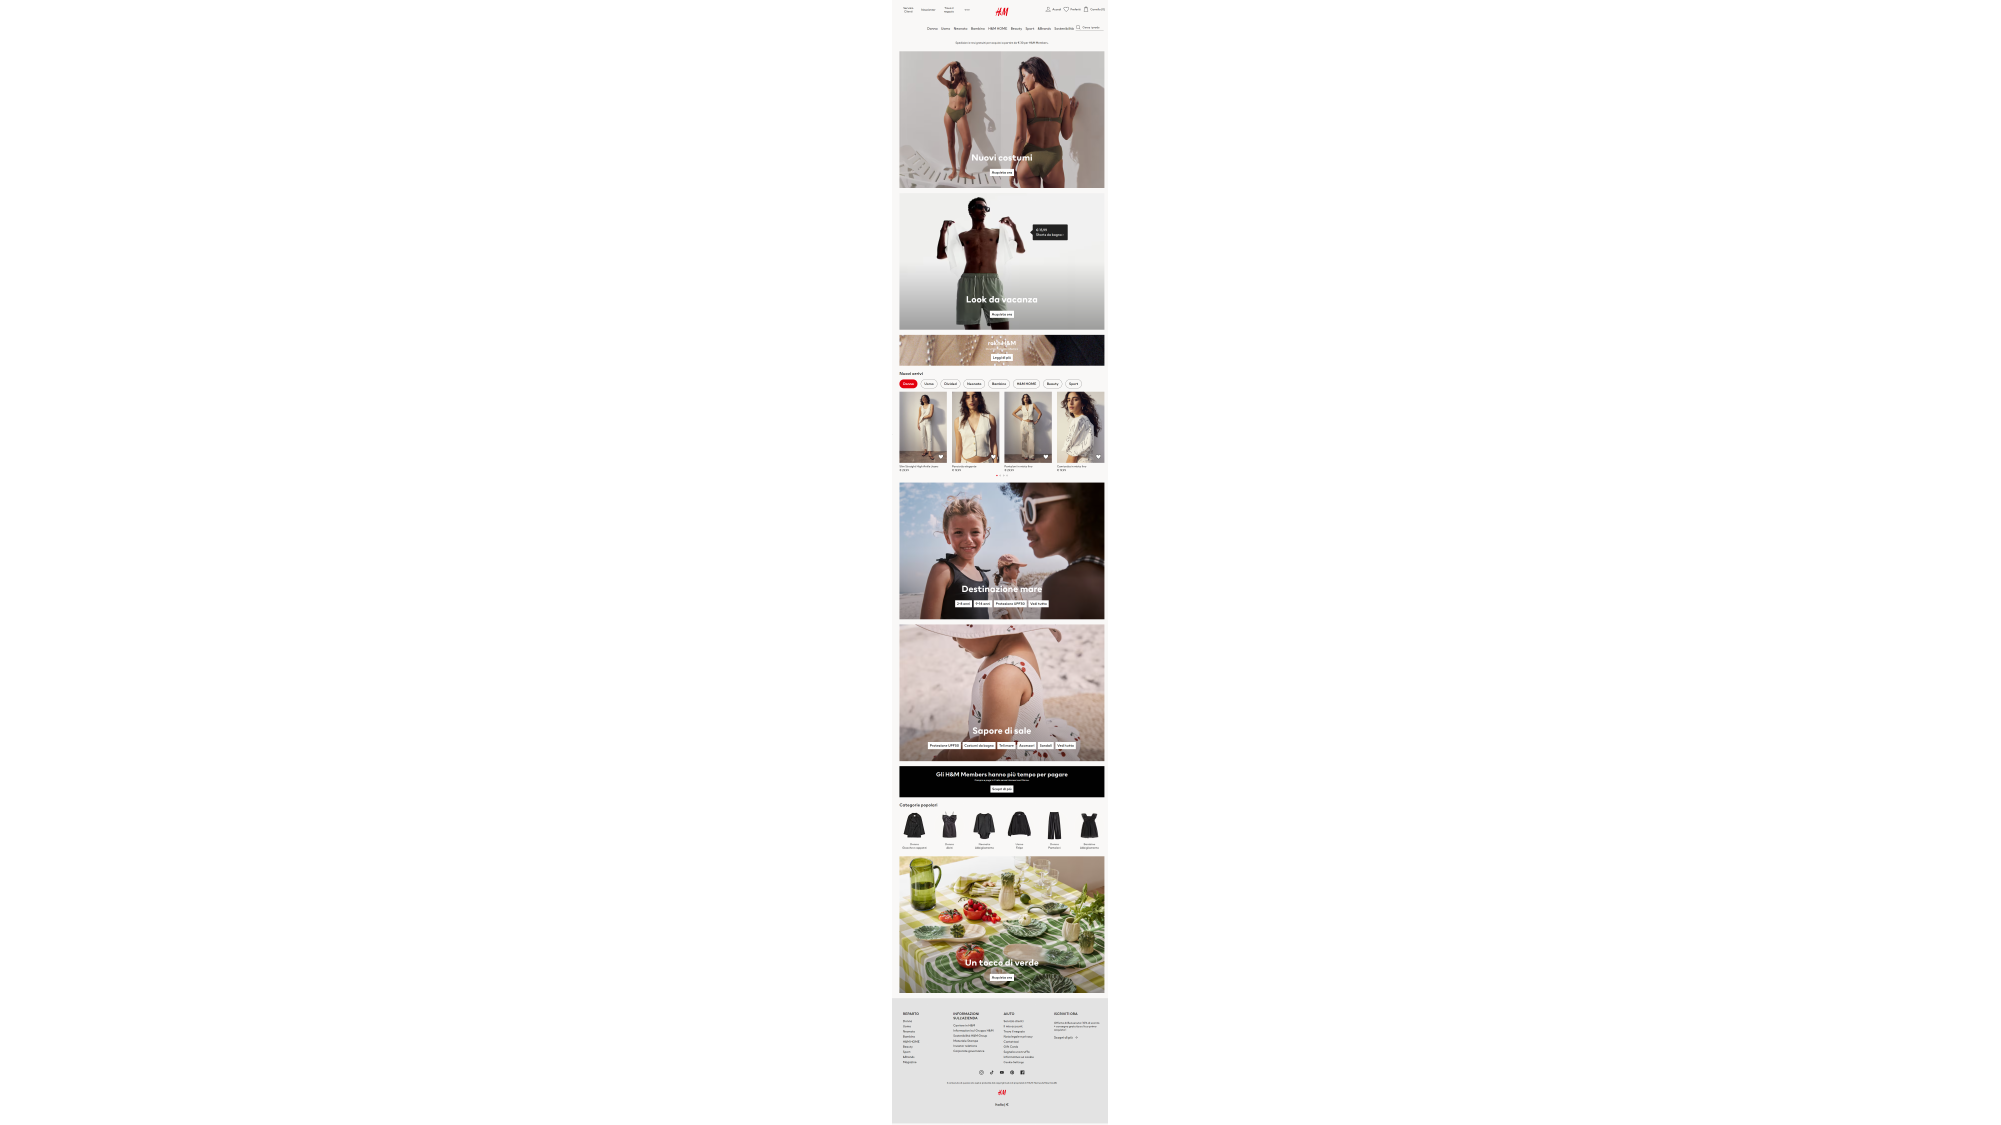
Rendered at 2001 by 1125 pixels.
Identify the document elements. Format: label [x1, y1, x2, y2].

picture [891, 0, 1108, 1125]
